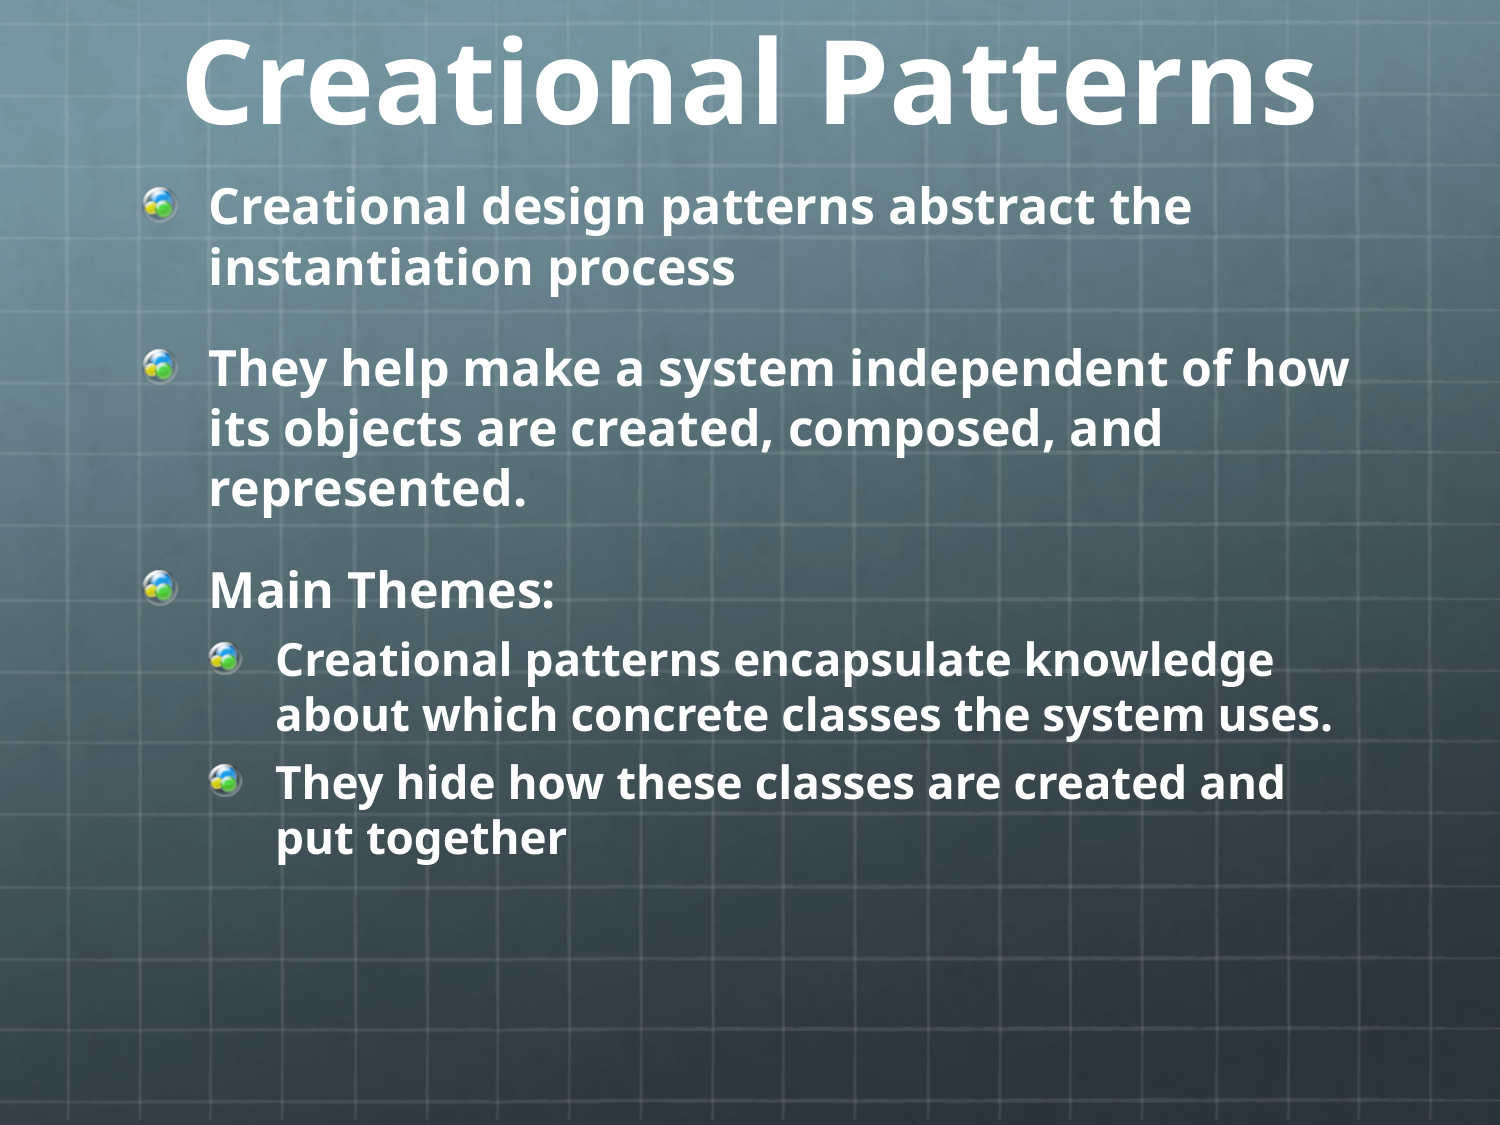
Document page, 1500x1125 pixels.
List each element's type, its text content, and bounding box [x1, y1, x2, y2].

picture [0, 0, 1500, 1125]
title Creational Patterns [127, 17, 1372, 138]
list Creational design patterns abstract the instantiation process They help make a system independent of how its objects are created, composed, and represented. Main Themes: Creational patterns encapsulate knowledge about which concrete classes the system uses. They hide how these classes are created and put together [127, 167, 1372, 1074]
